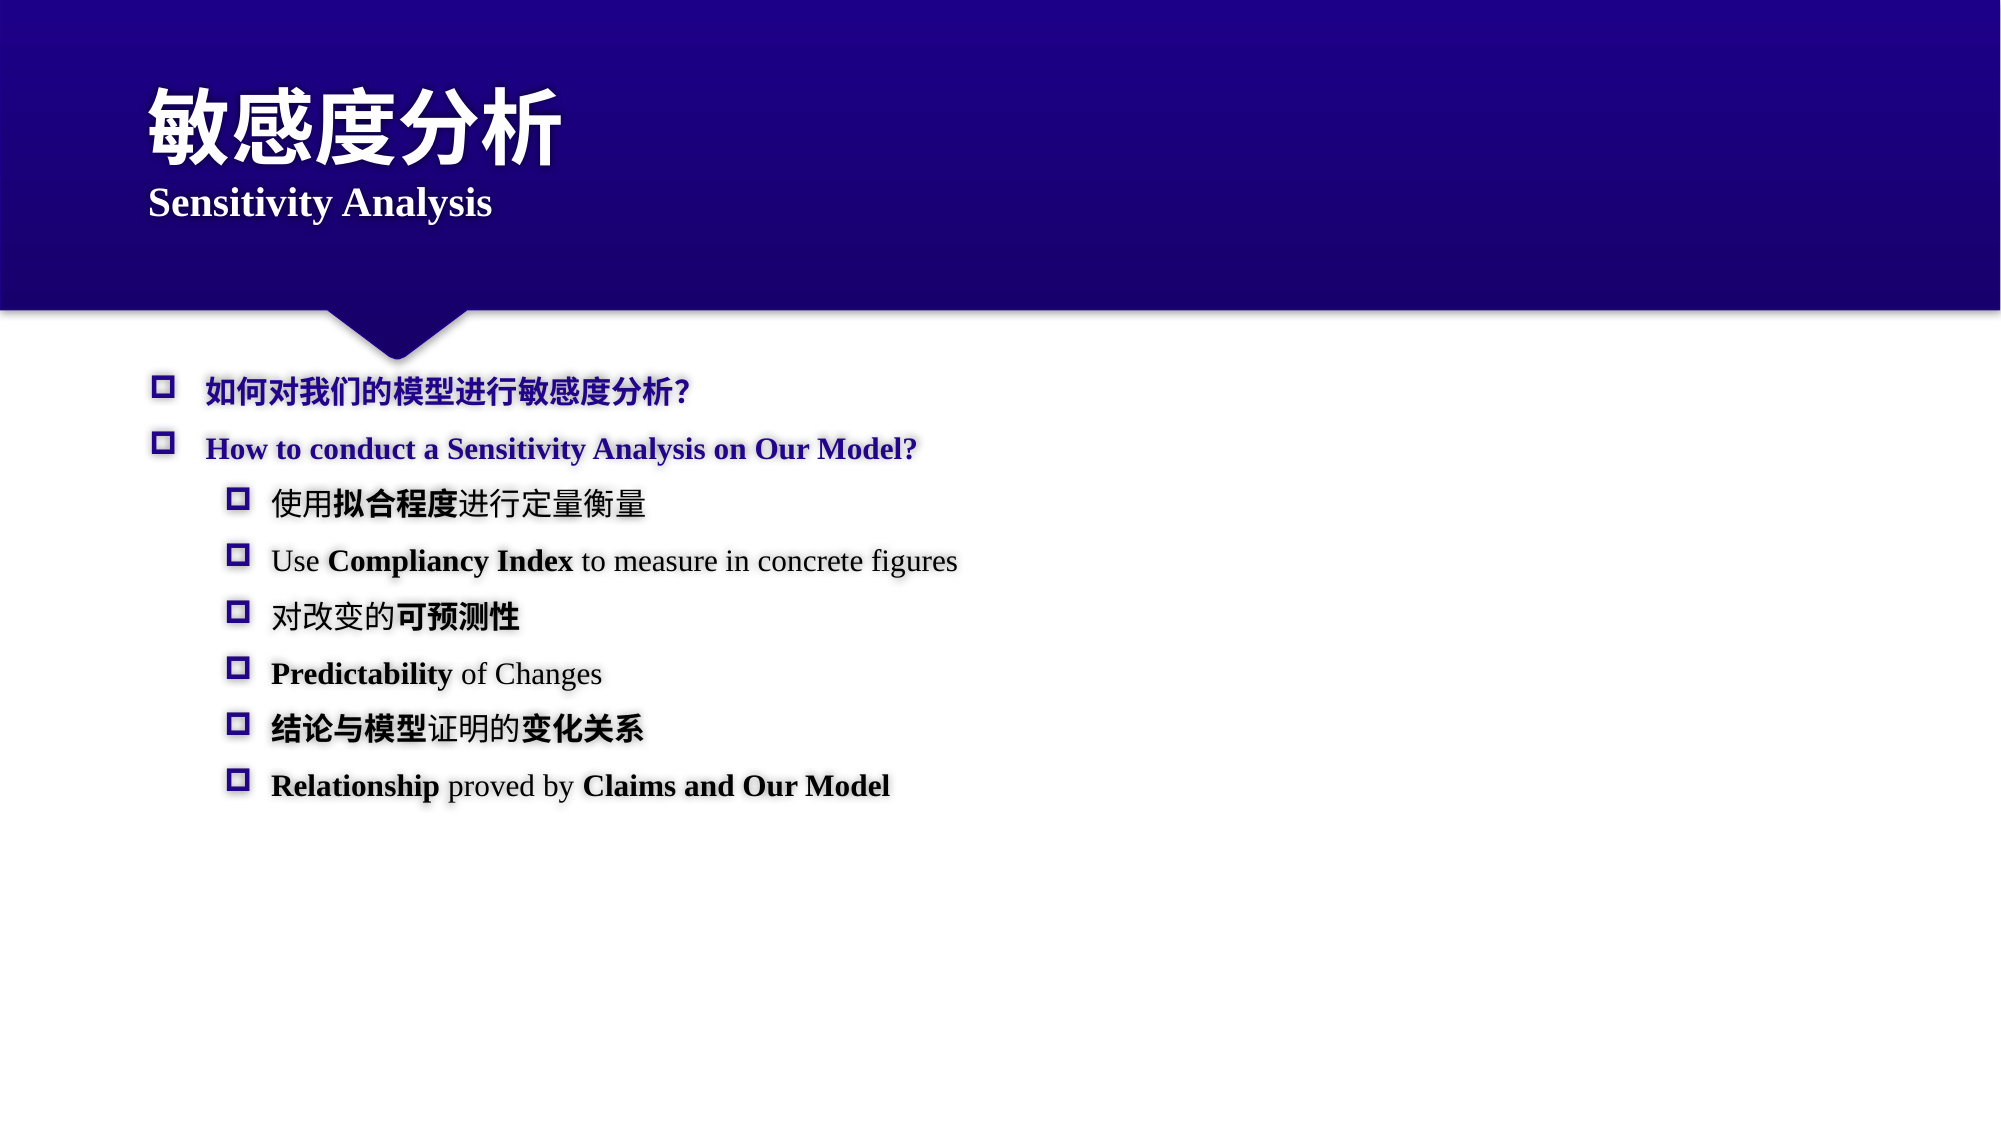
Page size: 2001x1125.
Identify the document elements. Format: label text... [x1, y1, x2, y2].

title 敏感度分析 Sensitivity Analysis [132, 73, 1868, 233]
list 如何对我们的模型进行敏感度分析？ How to conduct a Sensitivity Analysis on Our Model? 使用拟合程度进行定量衡量 Use Compliancy Index to measure in concrete figures 对改变的可预测性 Predictability of Changes 结论与模型证明的变化关系 Relationship proved by Claims and Our Model [134, 364, 1866, 962]
